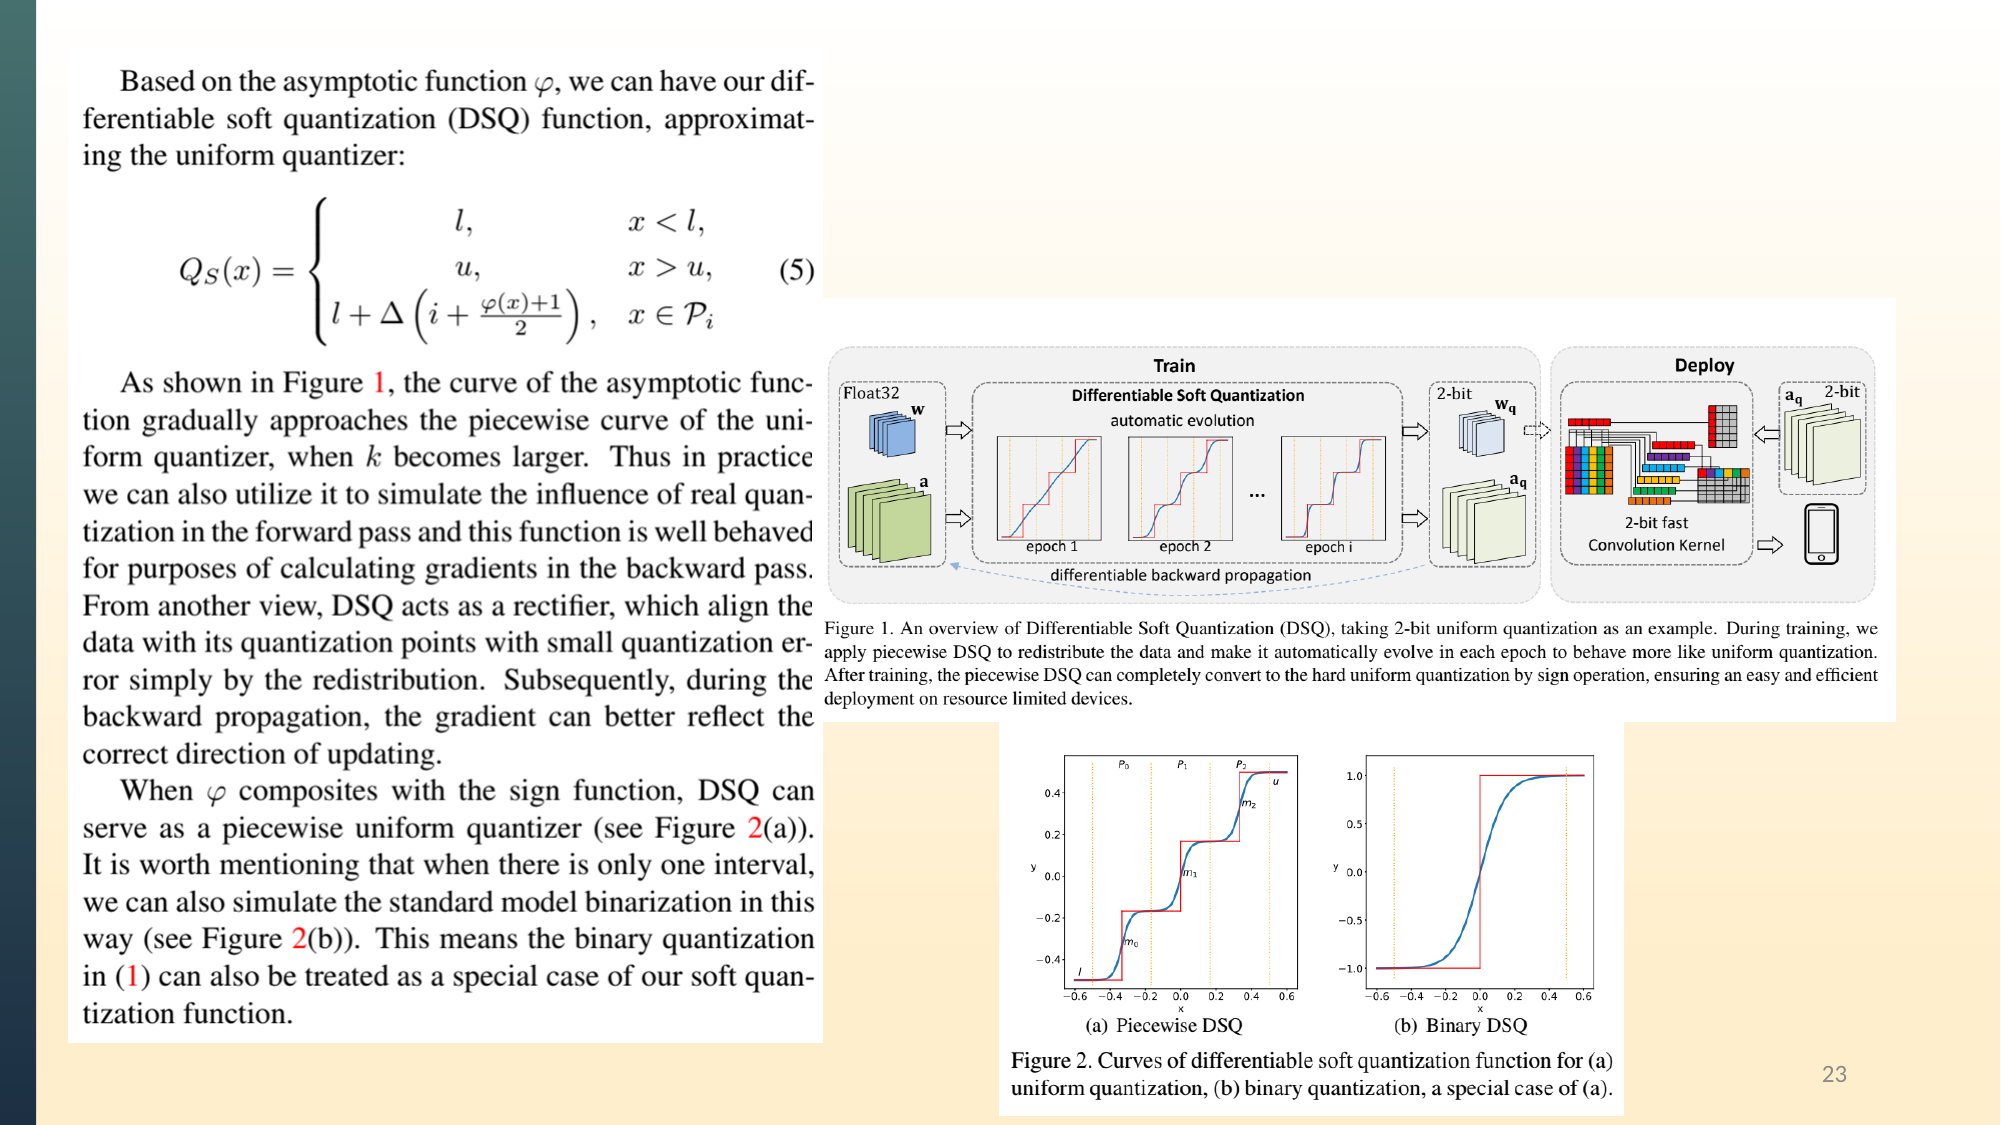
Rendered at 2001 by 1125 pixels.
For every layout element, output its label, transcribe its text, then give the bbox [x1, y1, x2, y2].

slide_number 23 [1624, 1042, 1863, 1103]
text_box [675, 162, 927, 244]
text_box [0, 0, 37, 1125]
picture [68, 48, 1896, 1116]
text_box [725, 255, 887, 313]
